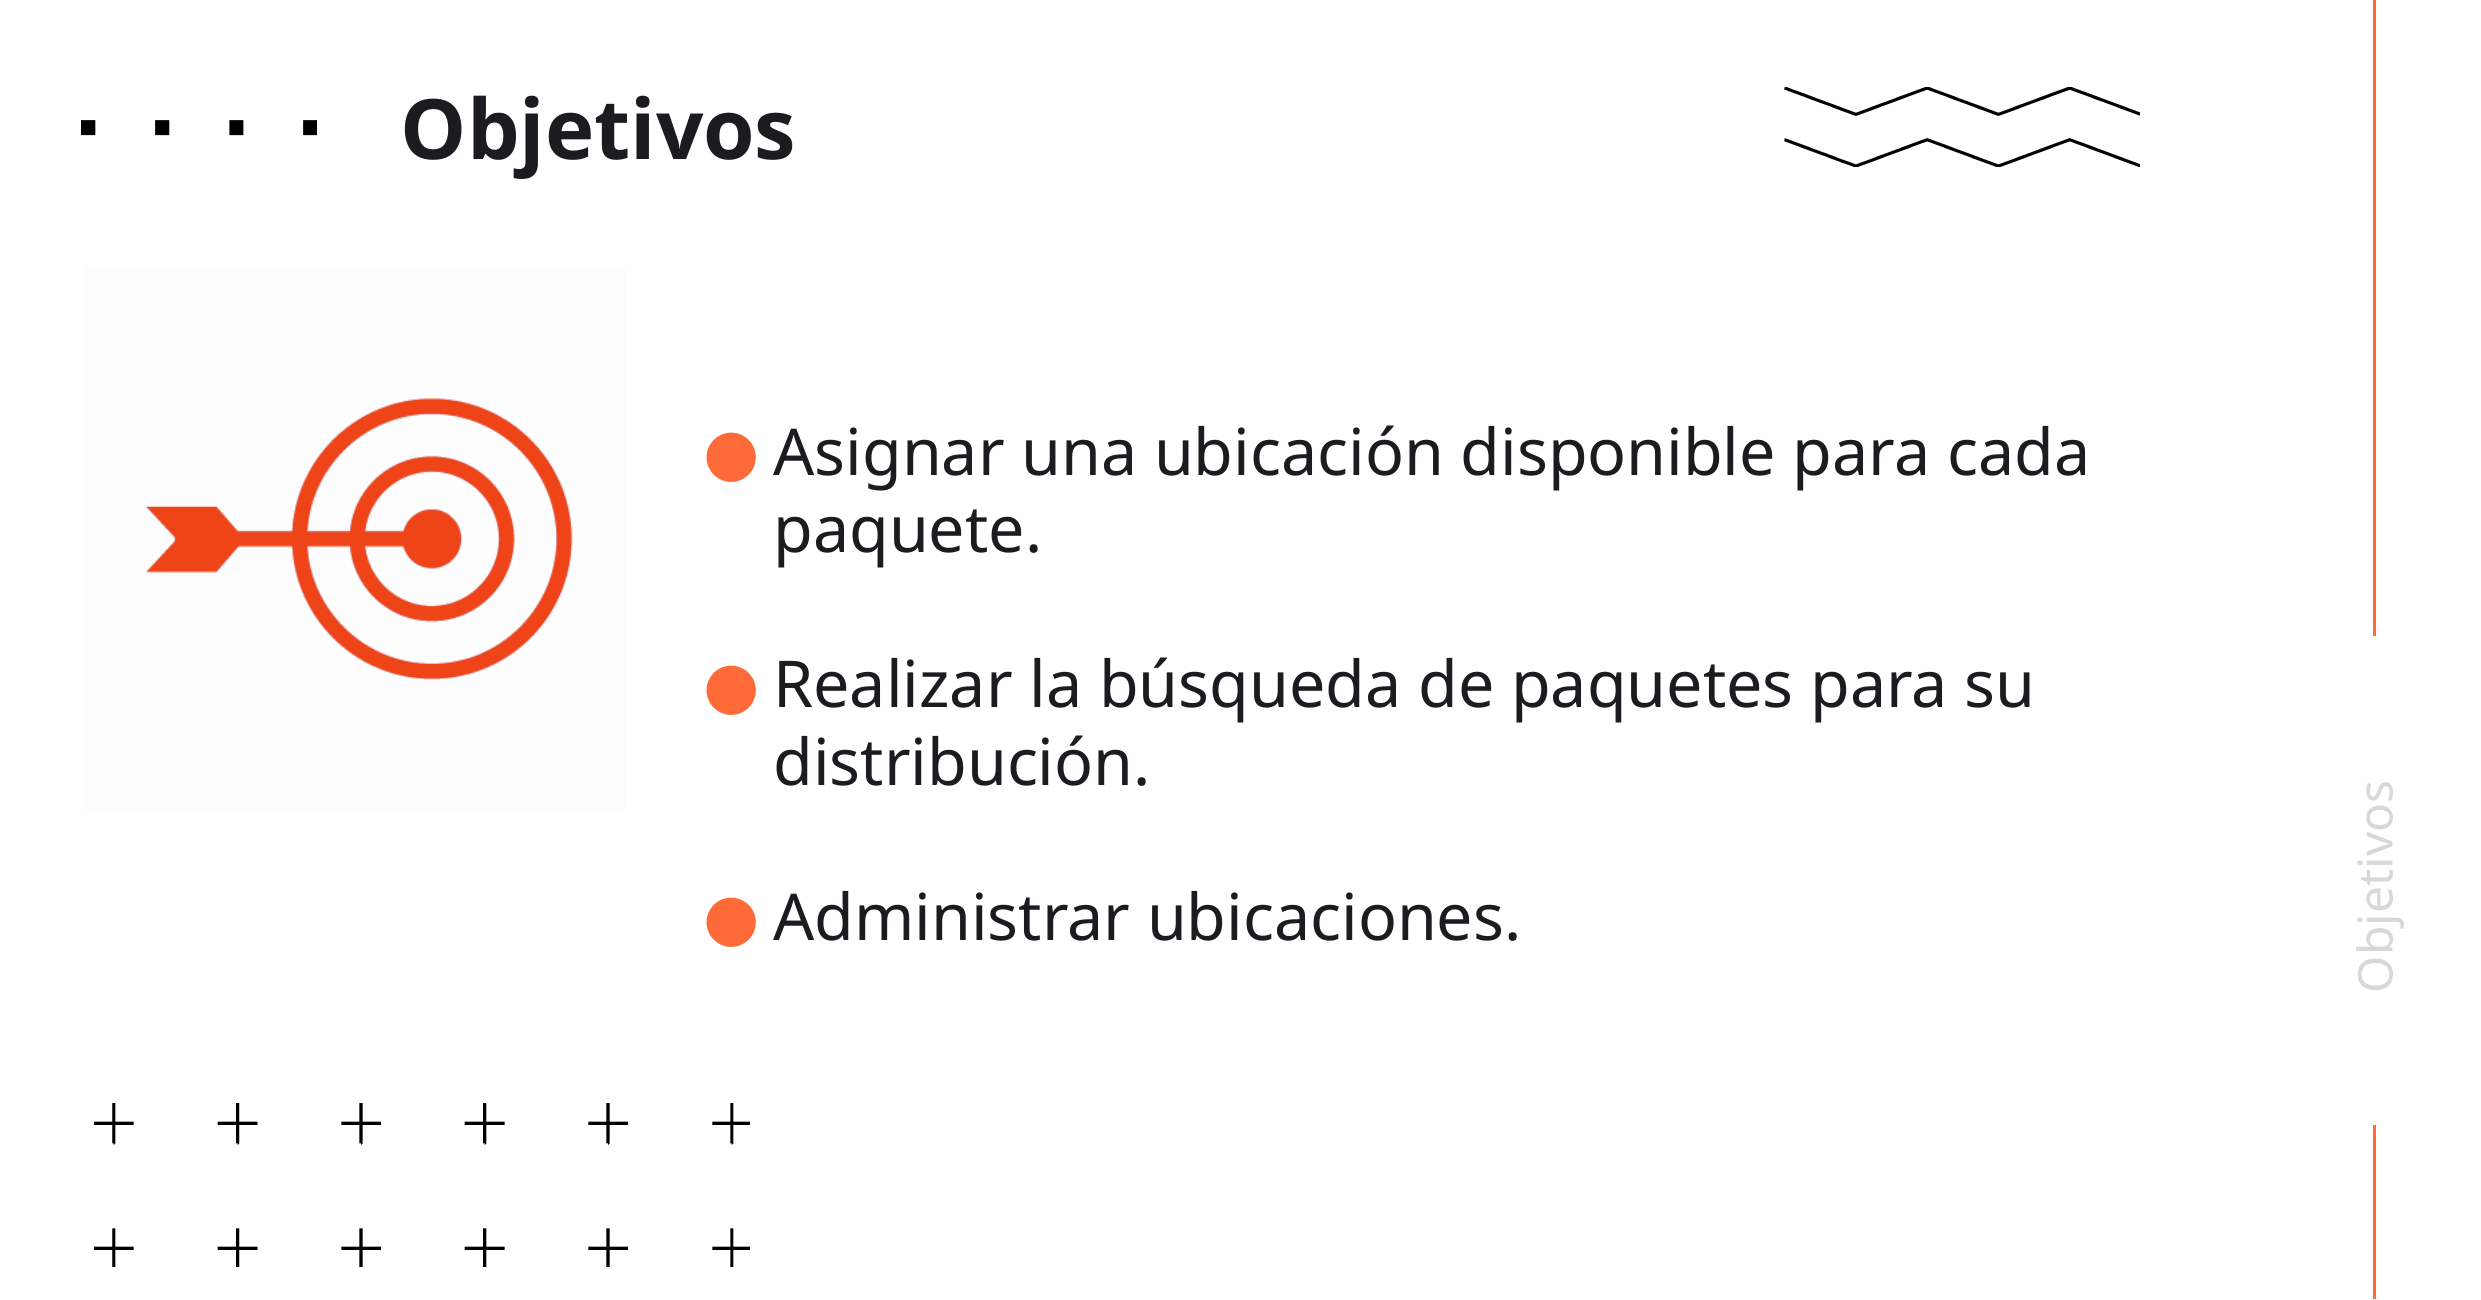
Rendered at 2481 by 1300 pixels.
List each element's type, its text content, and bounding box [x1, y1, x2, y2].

text_box Objetivos [2320, 633, 2429, 1128]
picture [94, 1103, 751, 1267]
picture [84, 267, 627, 810]
picture [1784, 86, 2140, 167]
text_box Objetivos [376, 67, 1889, 186]
text_box Asignar una ubicación disponible para cada paquete. Realizar la búsqueda de paquetes para su distribución. Administrar ubicaciones. [674, 386, 2208, 1152]
picture [81, 116, 317, 138]
